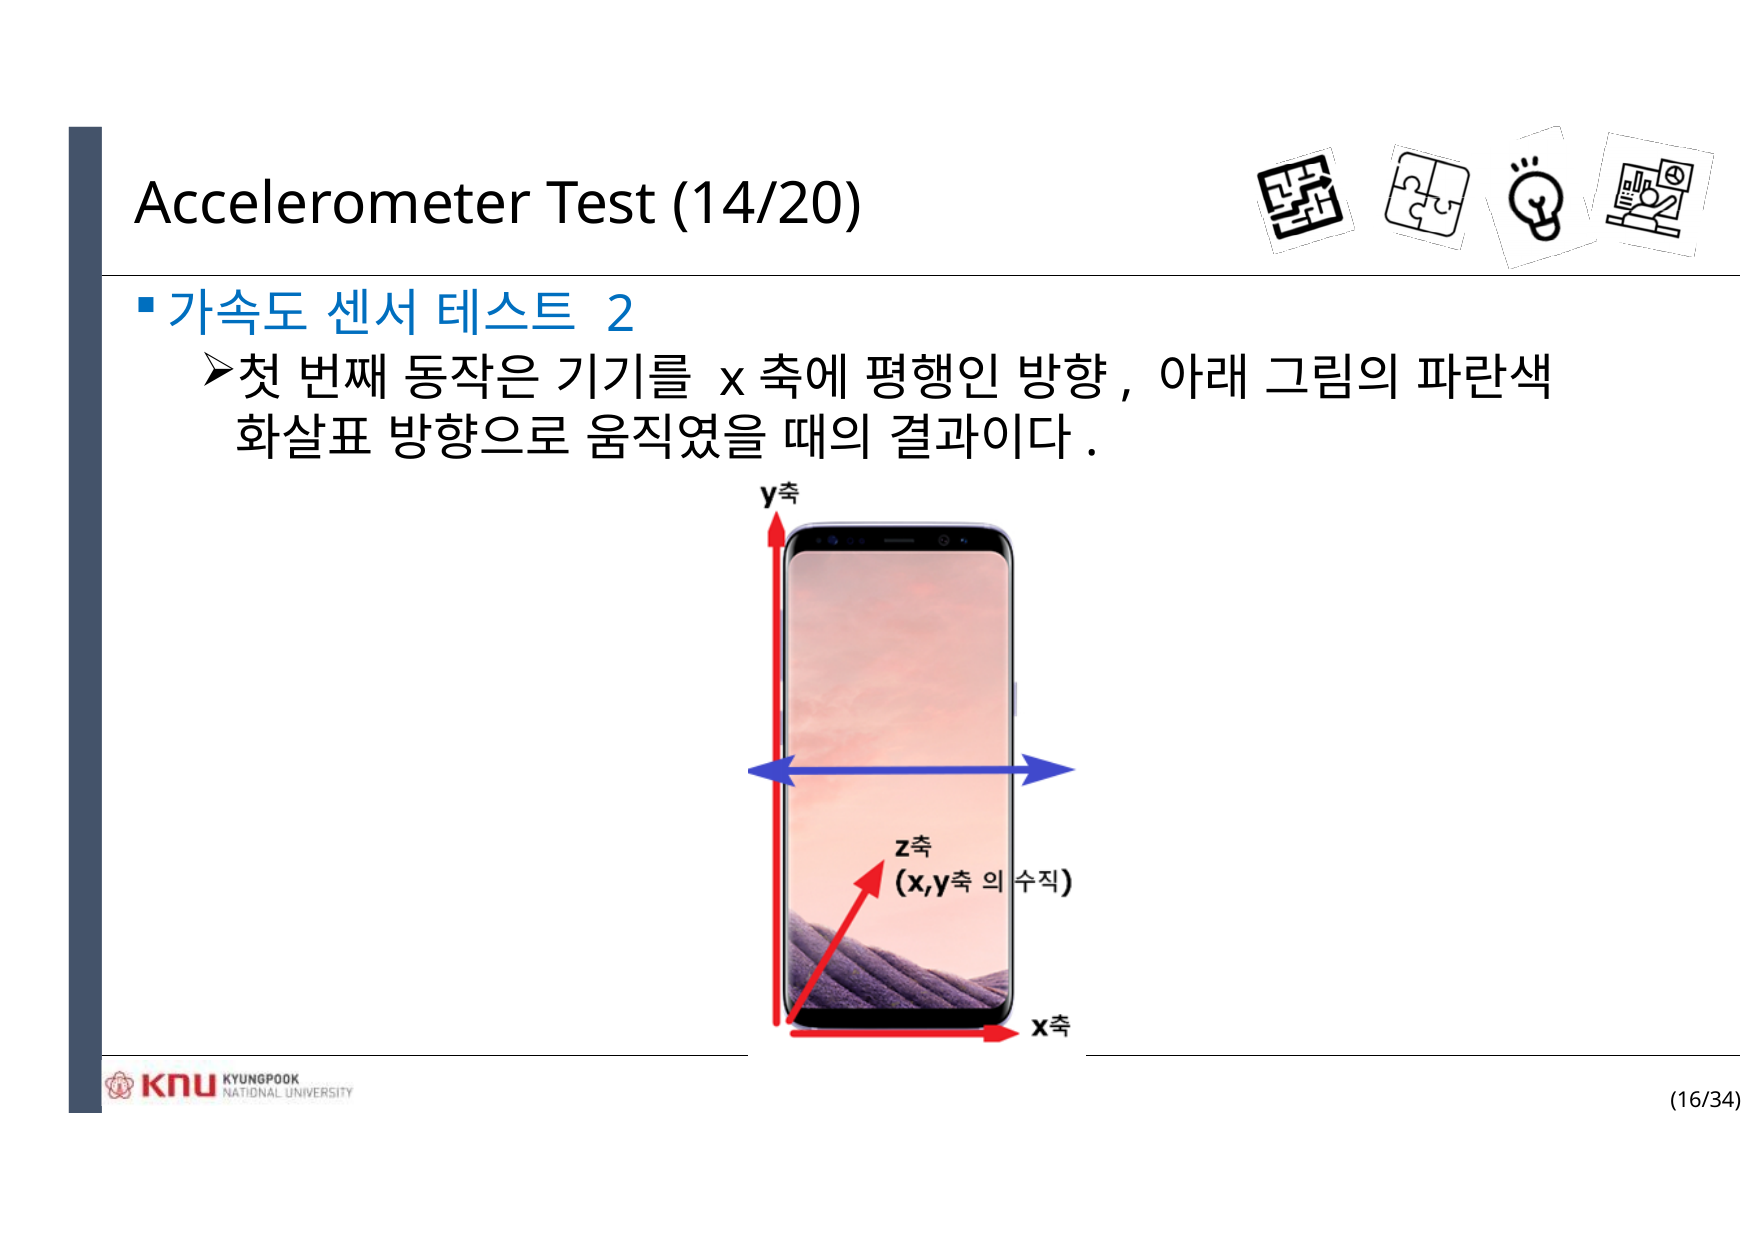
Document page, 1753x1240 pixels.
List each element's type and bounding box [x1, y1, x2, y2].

text_box [68, 126, 1741, 1114]
picture [747, 468, 1086, 1056]
